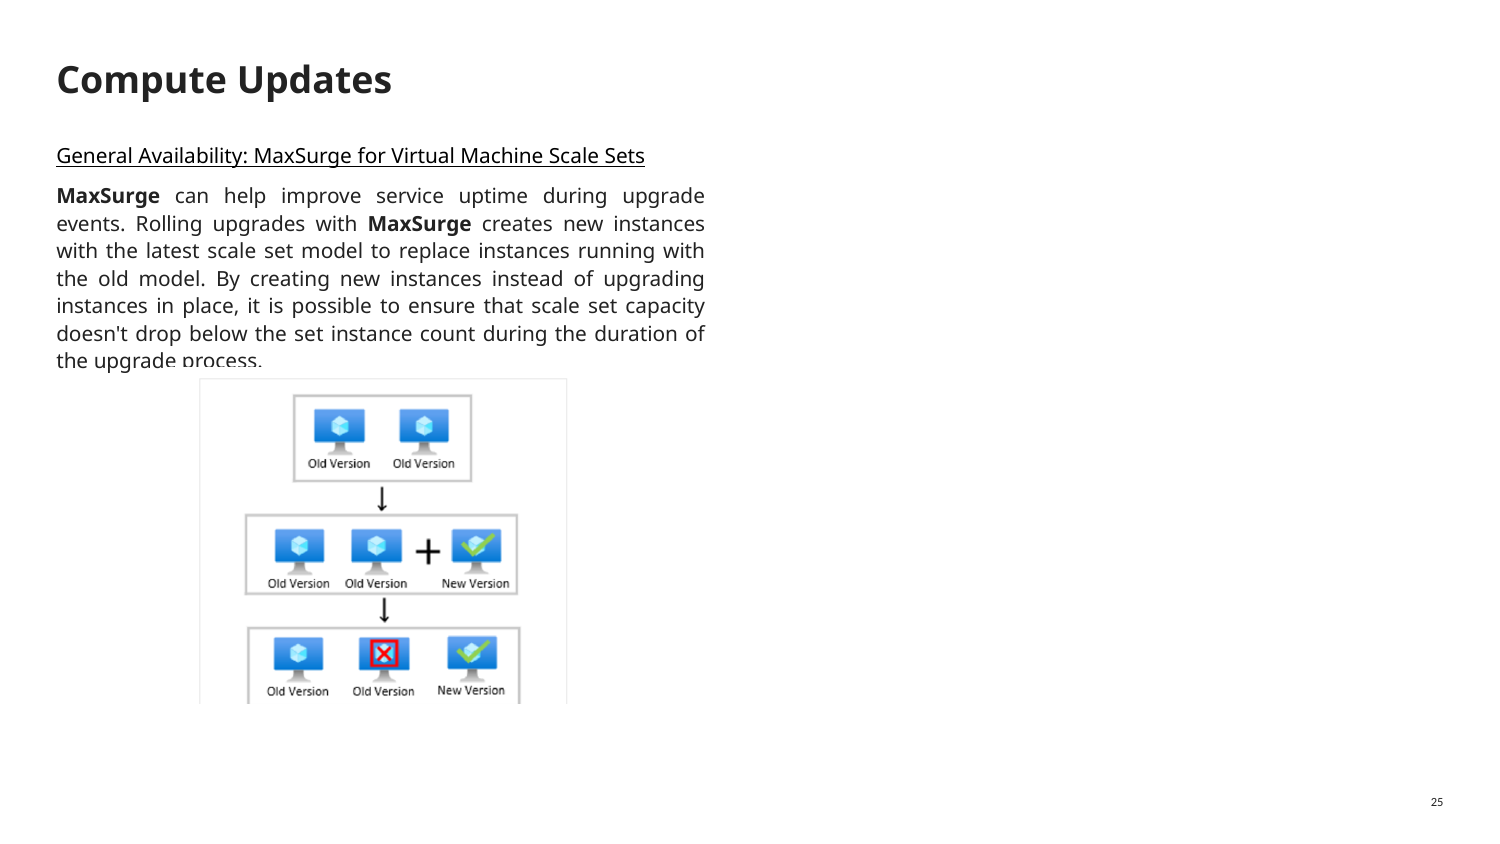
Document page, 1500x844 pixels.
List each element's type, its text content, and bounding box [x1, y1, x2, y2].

title Compute Updates [56, 56, 1444, 113]
picture [167, 367, 624, 704]
list General Availability: MaxSurge for Virtual Machine Scale Sets MaxSurge can help improve service uptime during upgrade events. Rolling upgrades with MaxSurge creates new instances with the latest scale set model to replace instances running with the old model. By creating new instances instead of upgrading instances in place, it is possible to ensure that scale set capacity doesn't drop below the set instance count during the duration of the upgrade process. [56, 140, 706, 365]
